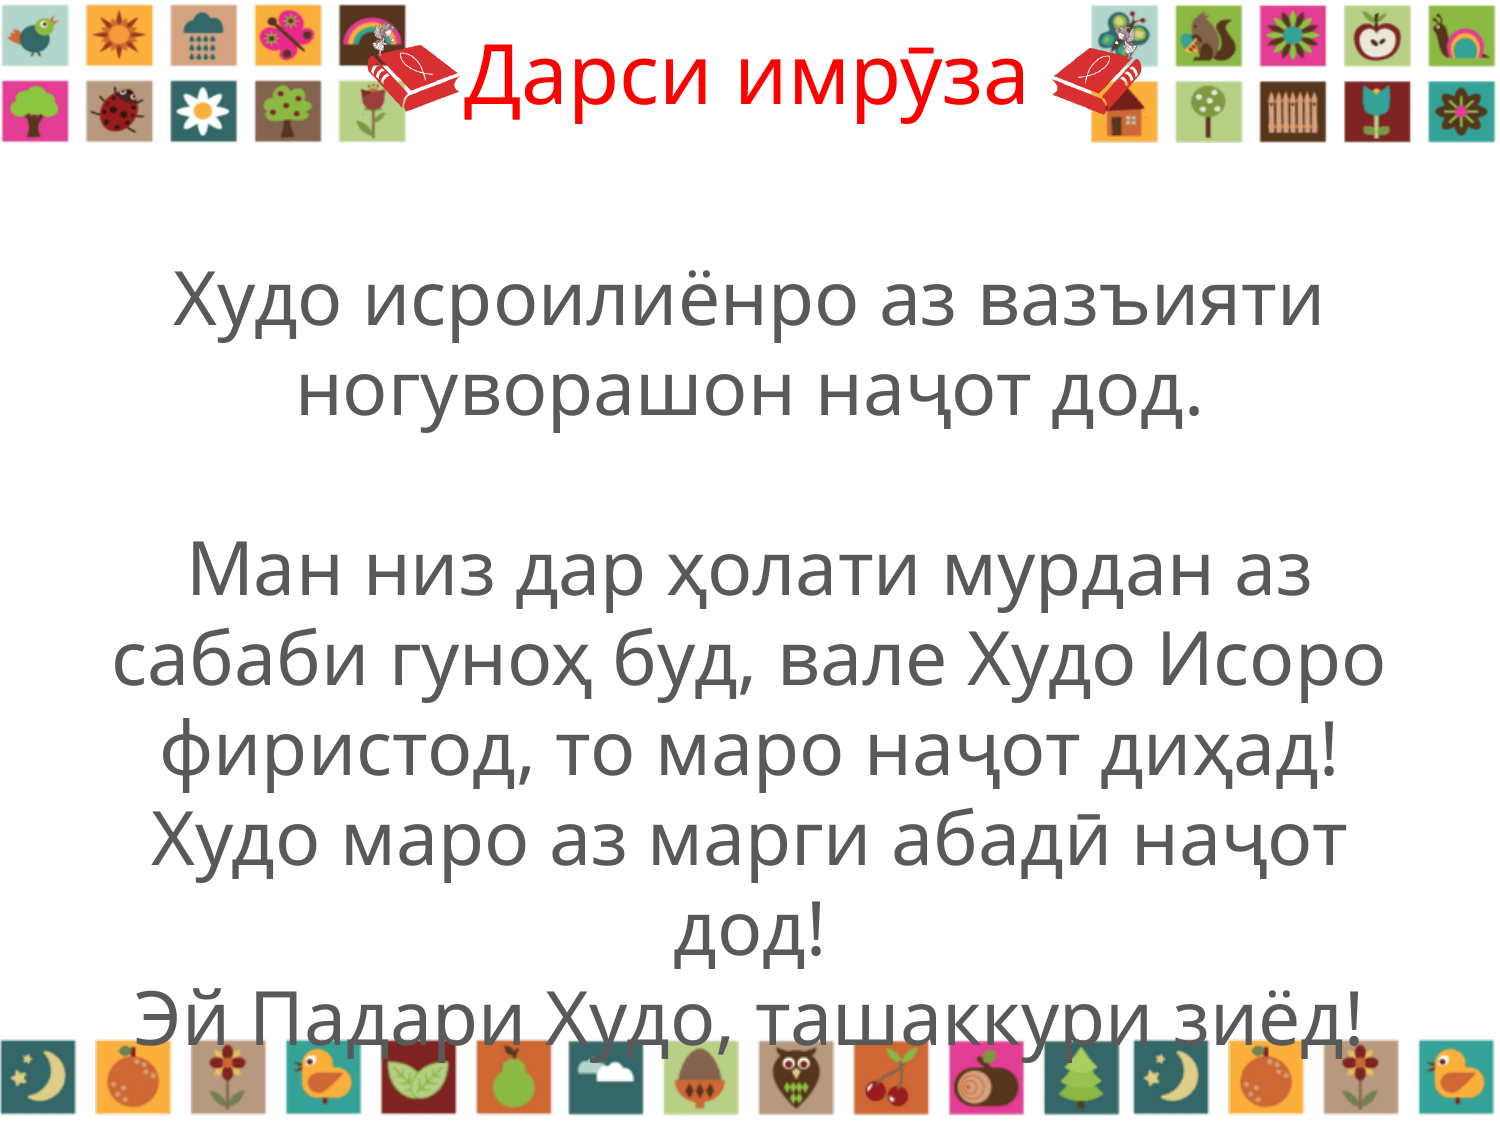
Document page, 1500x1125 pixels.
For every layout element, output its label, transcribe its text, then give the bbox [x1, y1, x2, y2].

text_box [0, 1028, 1500, 1118]
picture [0, 3, 492, 150]
text_box Дарси имрӯза [425, 13, 1077, 129]
picture [1019, 3, 1500, 150]
text_box Худо исроилиёнро аз вазъияти ногуворашон наҷот дод. Ман низ дар ҳолати мурдан аз сабаби гуноҳ буд, вале Худо Исоро фиристод, то маро наҷот диҳад! Худо маро аз марги абадӣ наҷот дод! Эй Падари Худо, ташаккури зиёд! [76, 243, 1424, 1027]
